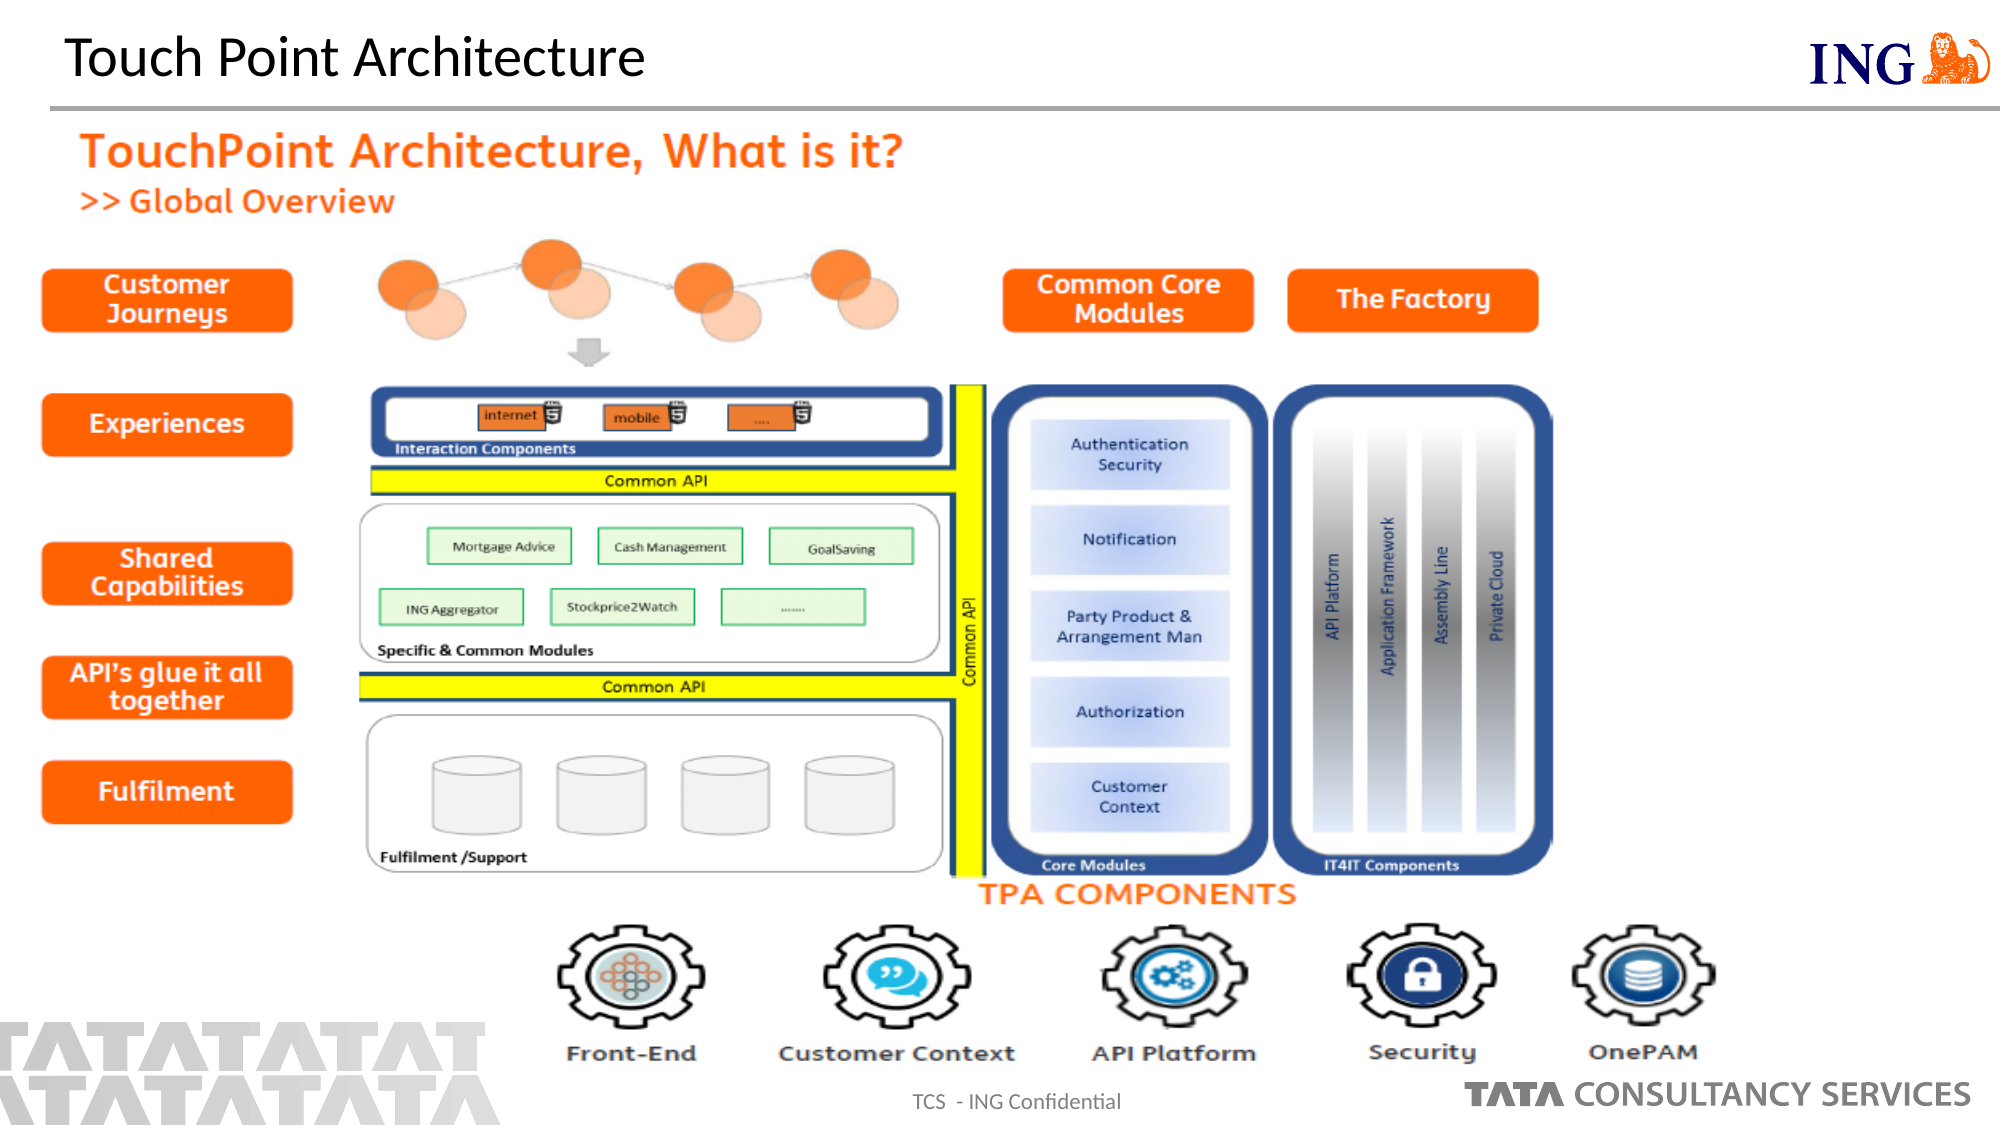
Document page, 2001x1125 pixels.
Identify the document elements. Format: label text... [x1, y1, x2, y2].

picture [25, 131, 1800, 1072]
text_box Touch Point Architecture [50, 18, 1955, 109]
